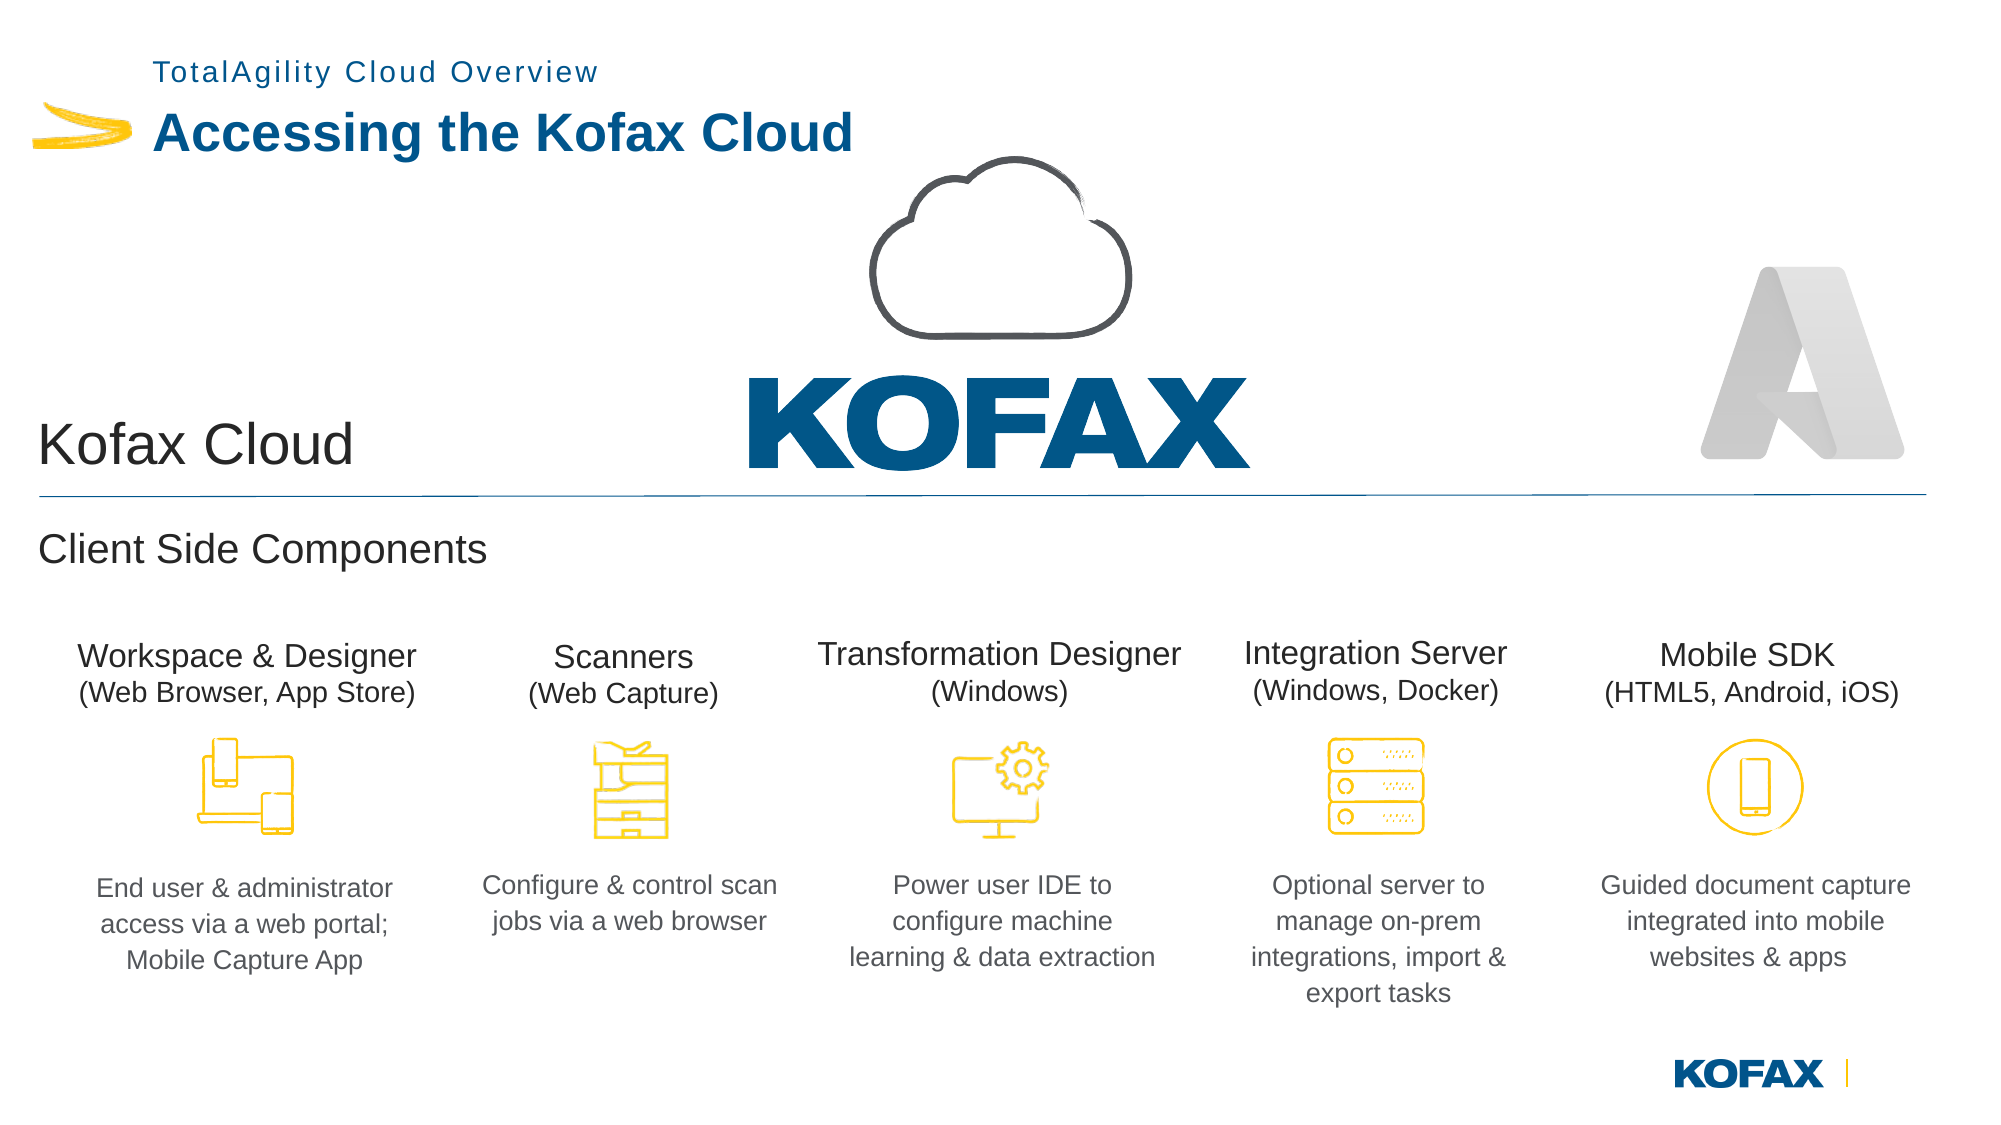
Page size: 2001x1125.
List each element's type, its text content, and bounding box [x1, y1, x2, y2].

text_box Configure & control scan jobs via a web browser [451, 857, 801, 916]
picture [1623, 262, 1982, 464]
list TotalAgility Cloud Overview [137, 28, 1914, 97]
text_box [1167, 623, 1585, 840]
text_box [1585, 625, 1961, 840]
picture [749, 104, 1251, 472]
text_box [415, 627, 791, 843]
picture [1675, 1059, 1824, 1088]
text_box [39, 626, 456, 839]
picture [32, 102, 132, 149]
text_box Kofax Cloud [23, 399, 472, 484]
text_box End user & administrator access via a web portal; Mobile Capture App [65, 860, 416, 919]
text_box Guided document capture integrated into mobile websites & apps [1577, 857, 1927, 916]
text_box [791, 624, 1208, 843]
text_box Optional server to manage on-prem integrations, import & export tasks [1199, 857, 1550, 916]
text_box Power user IDE to configure machine learning & data extraction [823, 857, 1174, 916]
title Accessing the Kofax Cloud [137, 97, 1914, 221]
text_box Client Side Components [23, 514, 689, 580]
